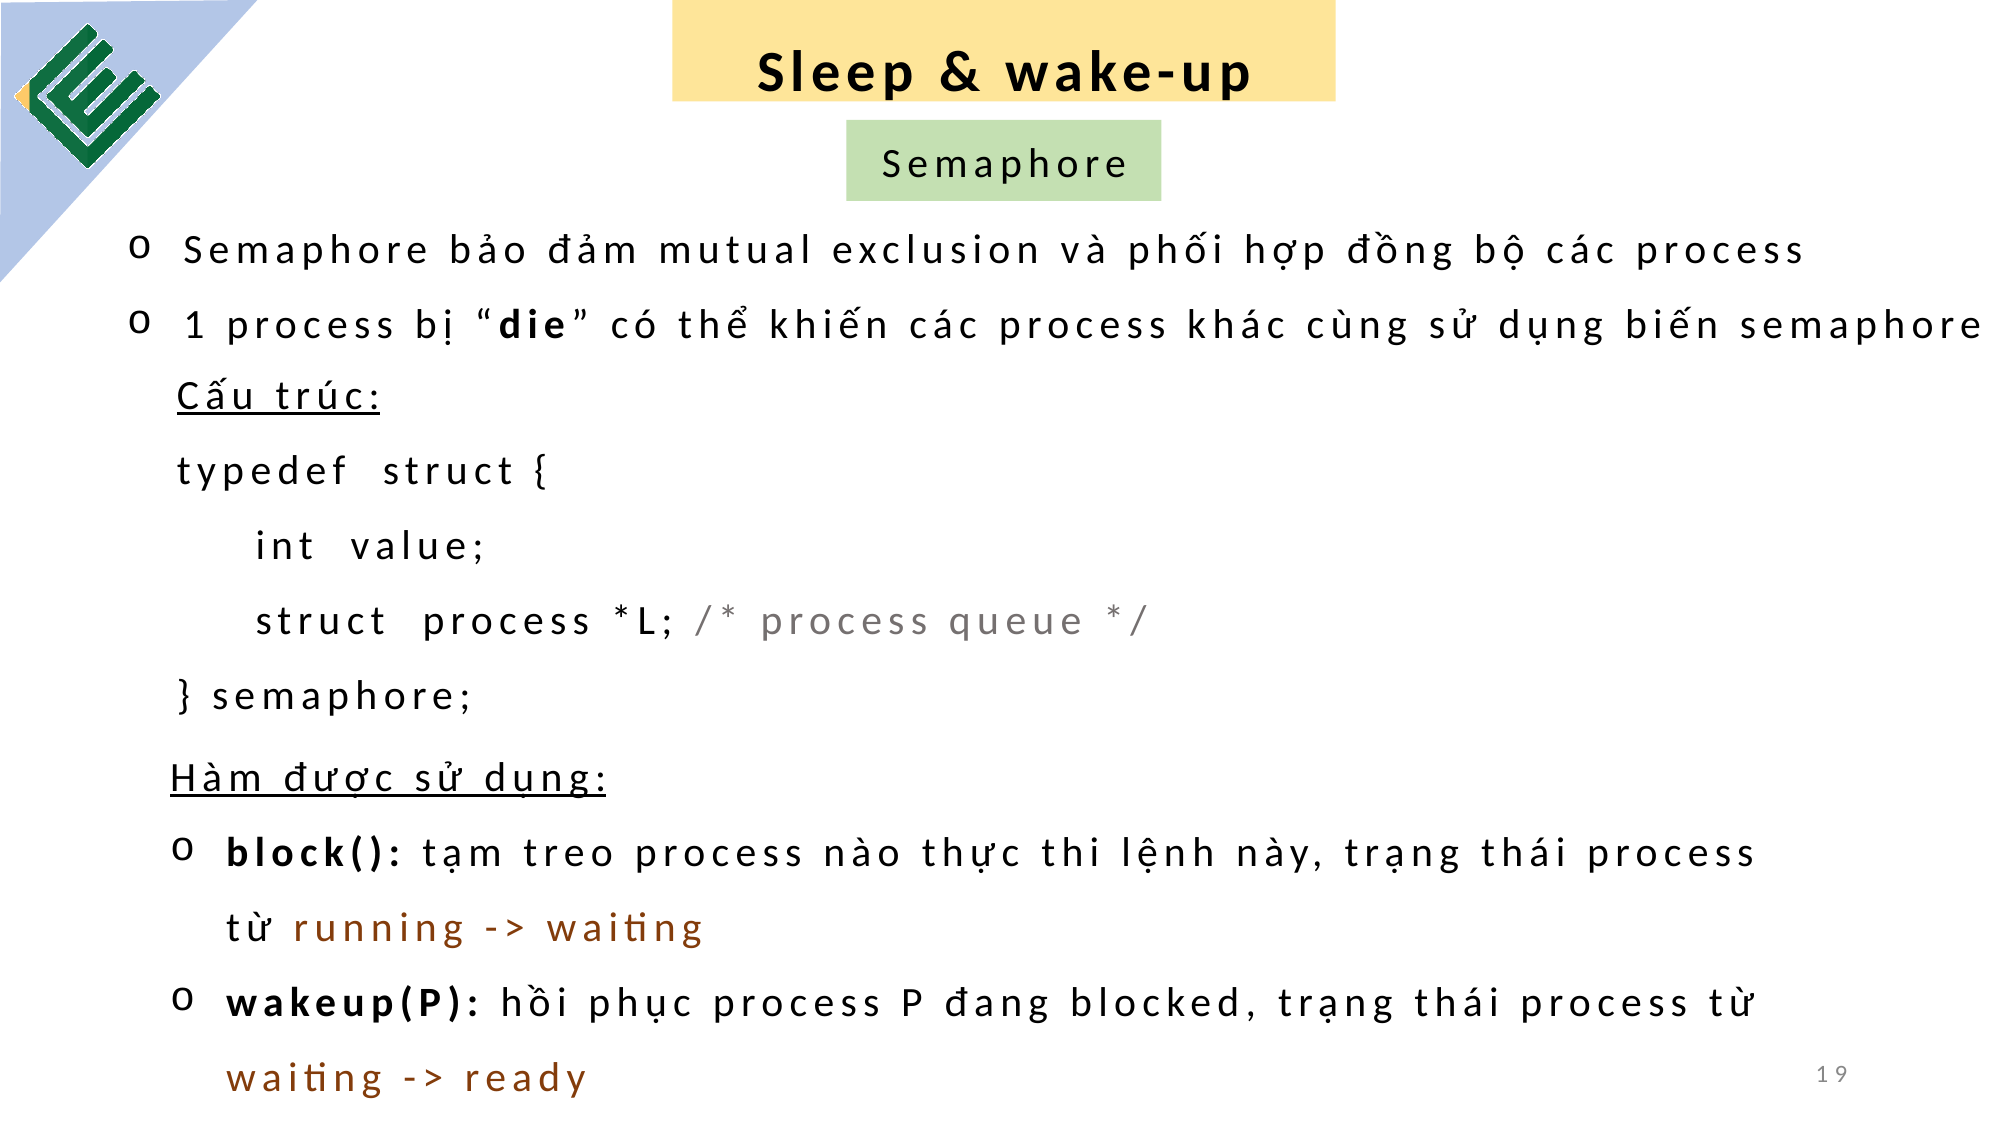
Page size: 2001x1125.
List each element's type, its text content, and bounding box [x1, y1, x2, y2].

text_box Sleep & wake-up [672, 0, 1336, 102]
text_box Semaphore [846, 119, 1162, 201]
text_box Semaphore bảo đảm mutual exclusion và phối hợp đồng bộ các process 1 process bị “die” có thể khiến các process khác cùng sử dụng biến semaphore [112, 189, 2000, 355]
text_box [0, 0, 258, 283]
text_box Hàm được sử dụng: block(): tạm treo process nào thực thi lệnh này, trạng thái process từ running -> waiting wakeup(P): hồi phục process P đang blocked, trạng thái process từ waiting -> ready [154, 716, 1807, 1107]
text_box Cấu trúc: typedef struct { int value; struct process *L; /* process queue */ } semaphore; [161, 355, 1210, 716]
slide_number 19 [1412, 1042, 1863, 1103]
